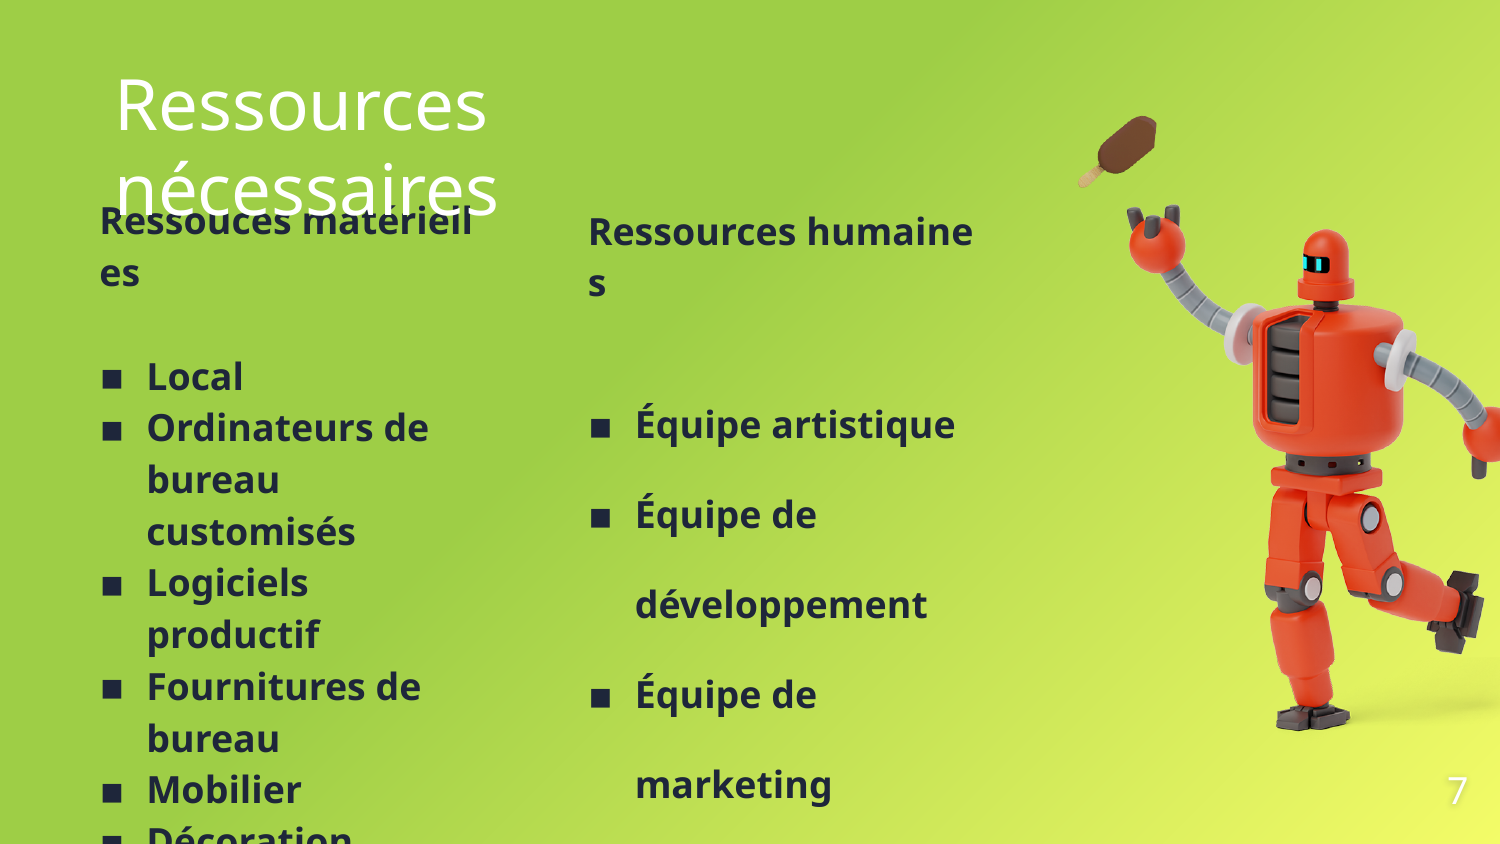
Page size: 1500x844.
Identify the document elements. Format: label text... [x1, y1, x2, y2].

list Ressouces matérielles Local Ordinateurs de bureau customisés Logiciels productif Fournitures de bureau Mobilier Décoration [99, 238, 477, 758]
picture [1076, 115, 1158, 188]
picture [1126, 204, 1500, 744]
slide_number 7 [1378, 761, 1469, 814]
text_box Ressources nécessaires [99, 52, 758, 238]
list Ressources humaines Équipe artistique Équipe de développement Équipe de marketing [587, 200, 992, 724]
